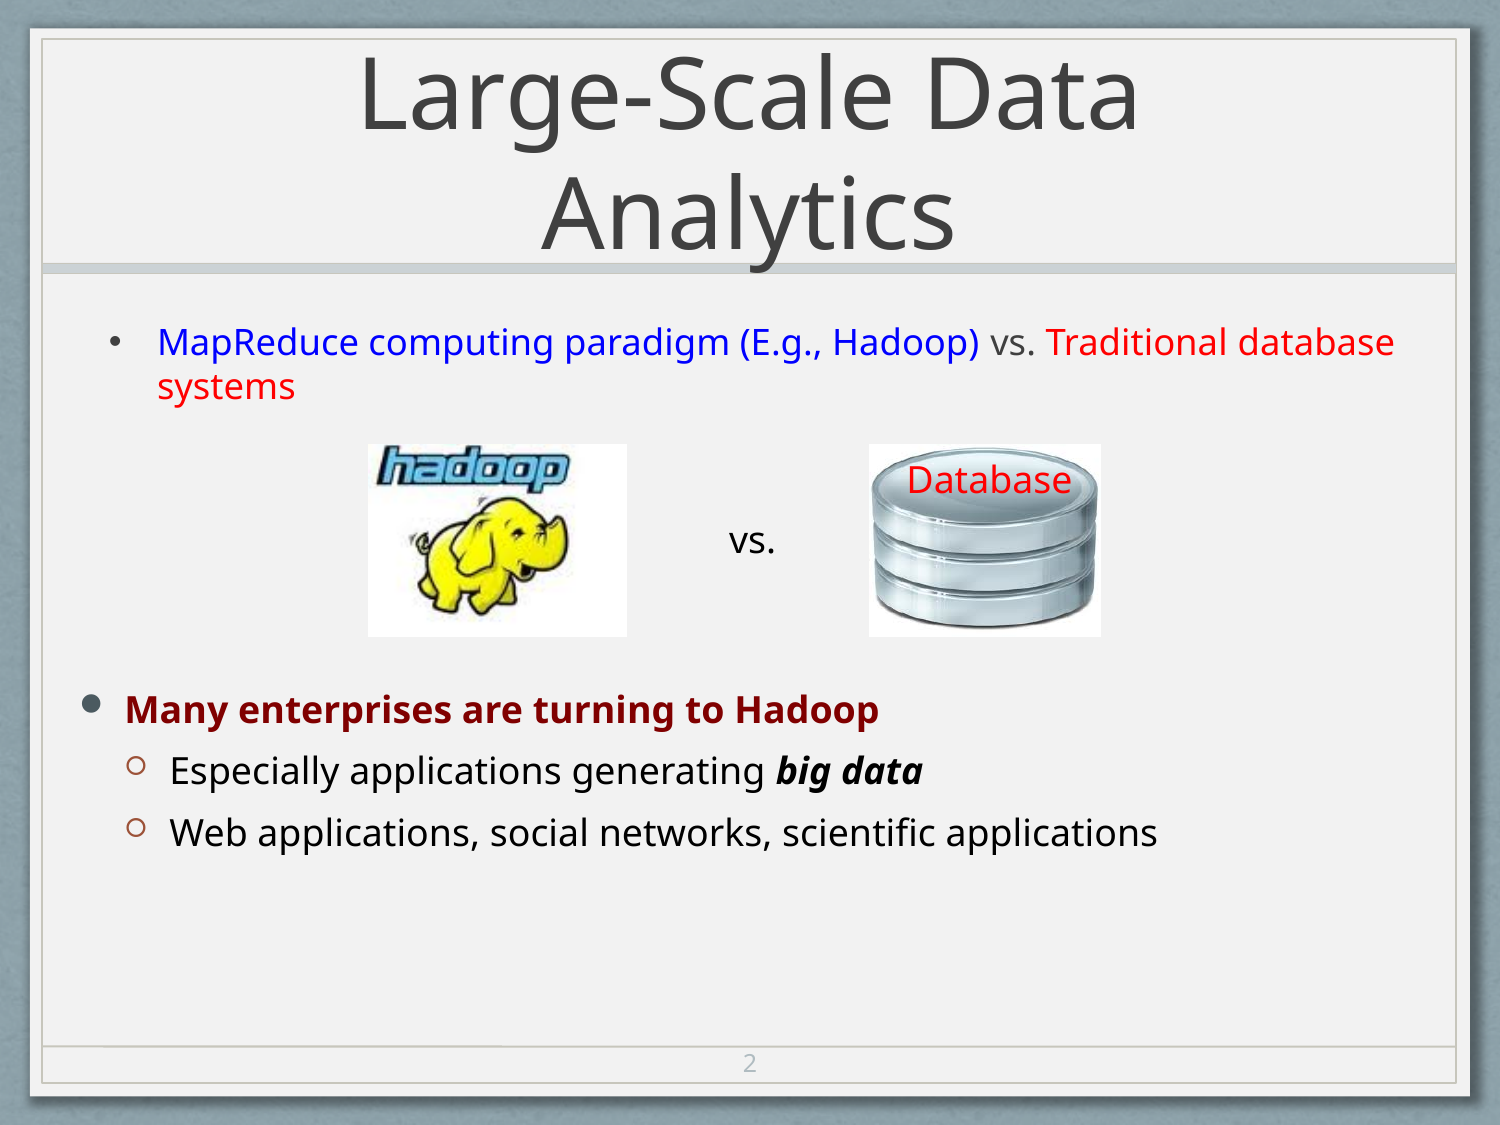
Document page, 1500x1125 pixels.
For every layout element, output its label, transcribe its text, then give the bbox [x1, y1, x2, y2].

text_box vs. [714, 508, 791, 569]
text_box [869, 444, 1101, 637]
list MapReduce computing paradigm (E.g., Hadoop) vs. Traditional database systems [93, 311, 1422, 415]
text_box Many enterprises are turning to Hadoop Especially applications generating big data Web applications, social networks, scientific applications [64, 669, 1403, 991]
slide_number 2 [687, 1042, 813, 1088]
picture [367, 444, 627, 637]
title Large-Scale Data Analytics [147, 40, 1353, 260]
